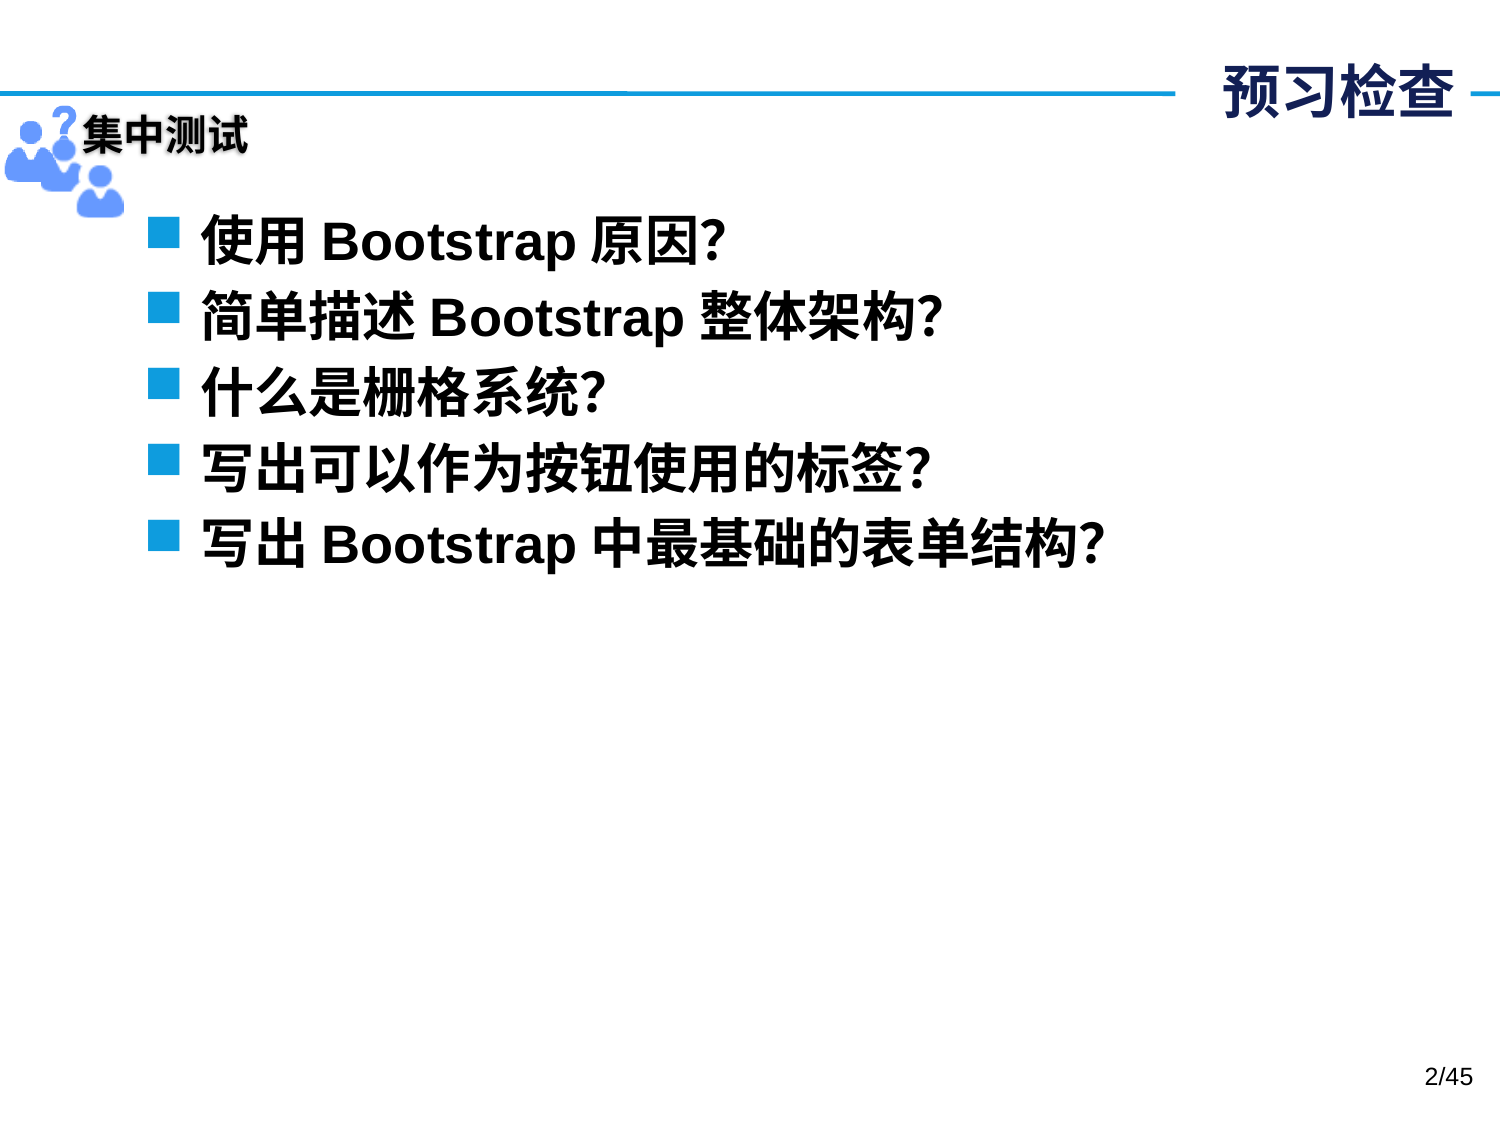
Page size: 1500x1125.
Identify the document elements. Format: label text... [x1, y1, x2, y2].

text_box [0, 98, 266, 220]
slide_number 2/45 [1138, 1053, 1489, 1114]
title 预习检查 [1175, 46, 1471, 133]
list 使用Bootstrap原因？ 简单描述Bootstrap整体架构？ 什么是栅格系统？ 写出可以作为按钮使用的标签？ 写出Bootstrap中最基础的表单结构？ [128, 199, 1383, 1043]
